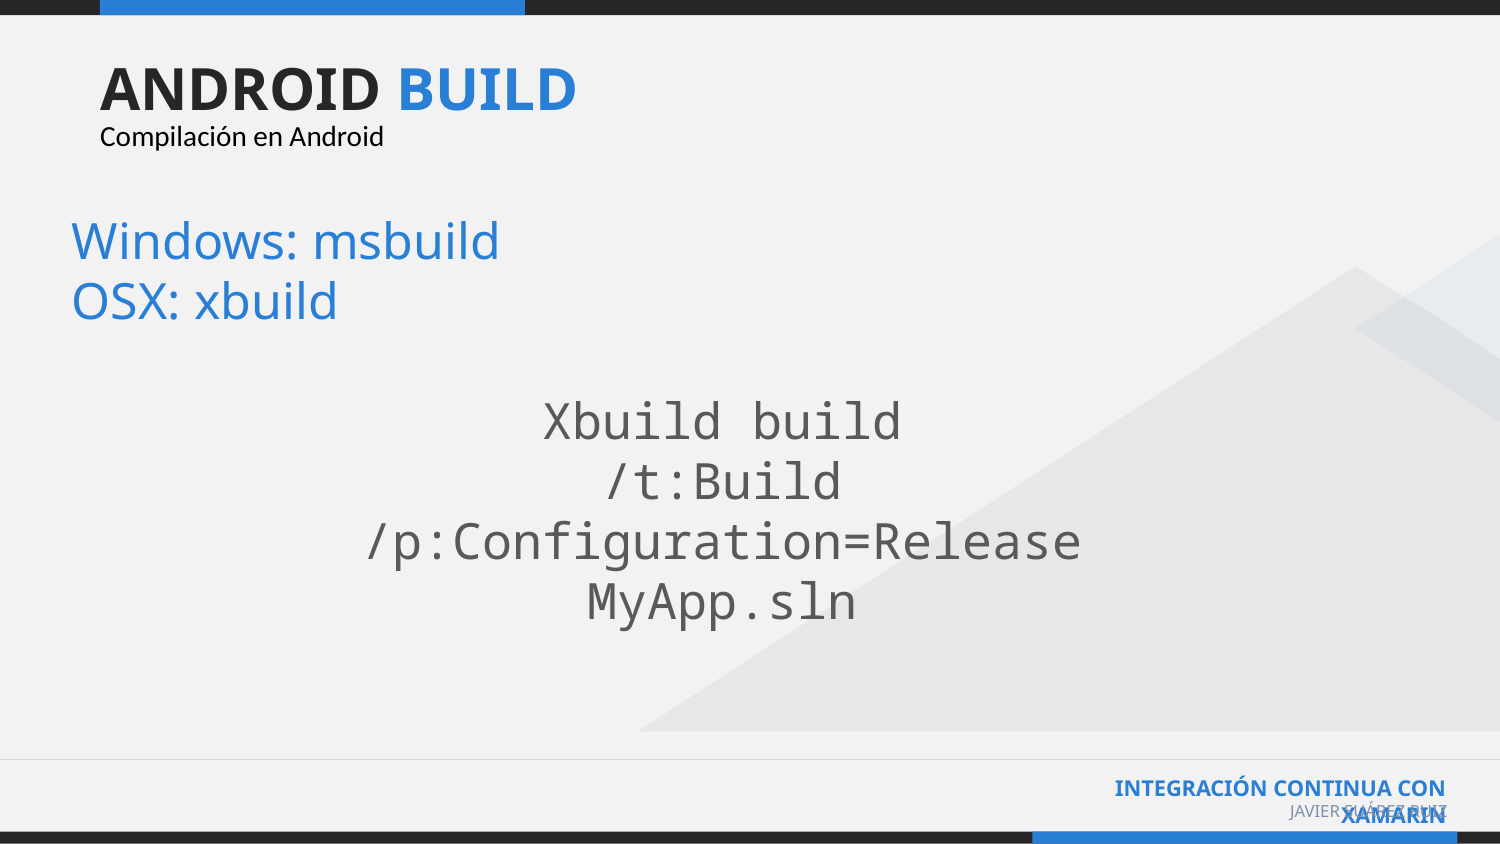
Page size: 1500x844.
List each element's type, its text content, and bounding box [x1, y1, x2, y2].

title ANDROID BUILD [85, 52, 1415, 135]
text_box Windows: msbuild OSX: xbuild Xbuild build /t:Build /p:Configuration=Release MyApp.sln [57, 201, 1388, 637]
list Compilación en Android [85, 109, 1413, 160]
